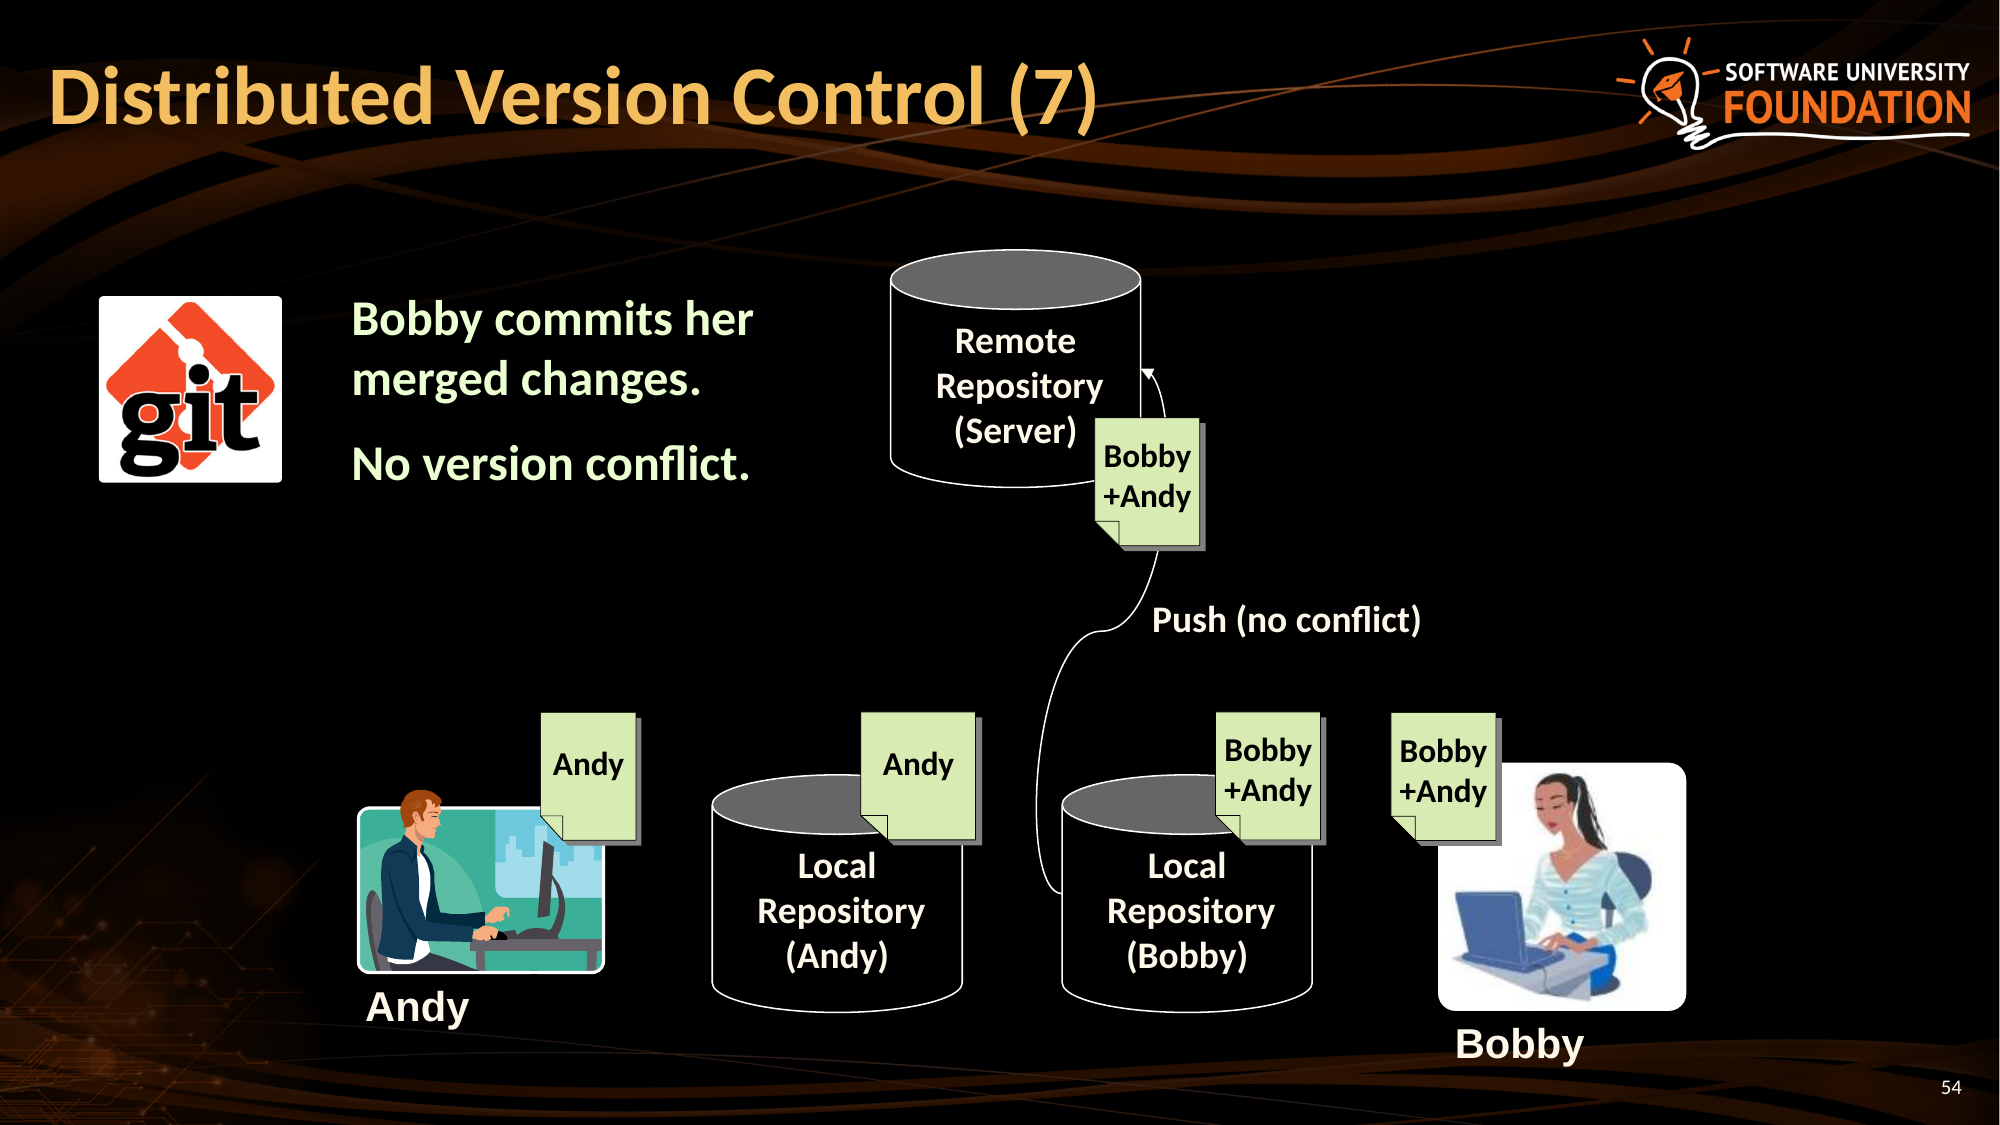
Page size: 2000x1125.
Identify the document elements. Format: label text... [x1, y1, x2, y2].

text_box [957, 545, 1246, 718]
slide_number 54 [1897, 1070, 1968, 1103]
text_box Local Repository (Bobby) [1062, 774, 1313, 1013]
text_box Bobby [1439, 1012, 1600, 1075]
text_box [1208, 708, 1331, 850]
text_box Push (no conflict) [1246, 587, 1471, 648]
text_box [854, 708, 987, 850]
text_box Local Repository (Andy) [712, 774, 963, 1013]
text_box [535, 708, 646, 850]
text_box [1383, 709, 1507, 850]
text_box Andy [350, 971, 485, 1037]
title Distributed Version Control (7) [30, 6, 1602, 189]
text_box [1087, 414, 1210, 556]
text_box Bobby commits her merged changes. No version conflict. [336, 277, 838, 498]
picture [0, 0, 2000, 1125]
text_box Remote Repository (Server) [890, 249, 1141, 488]
